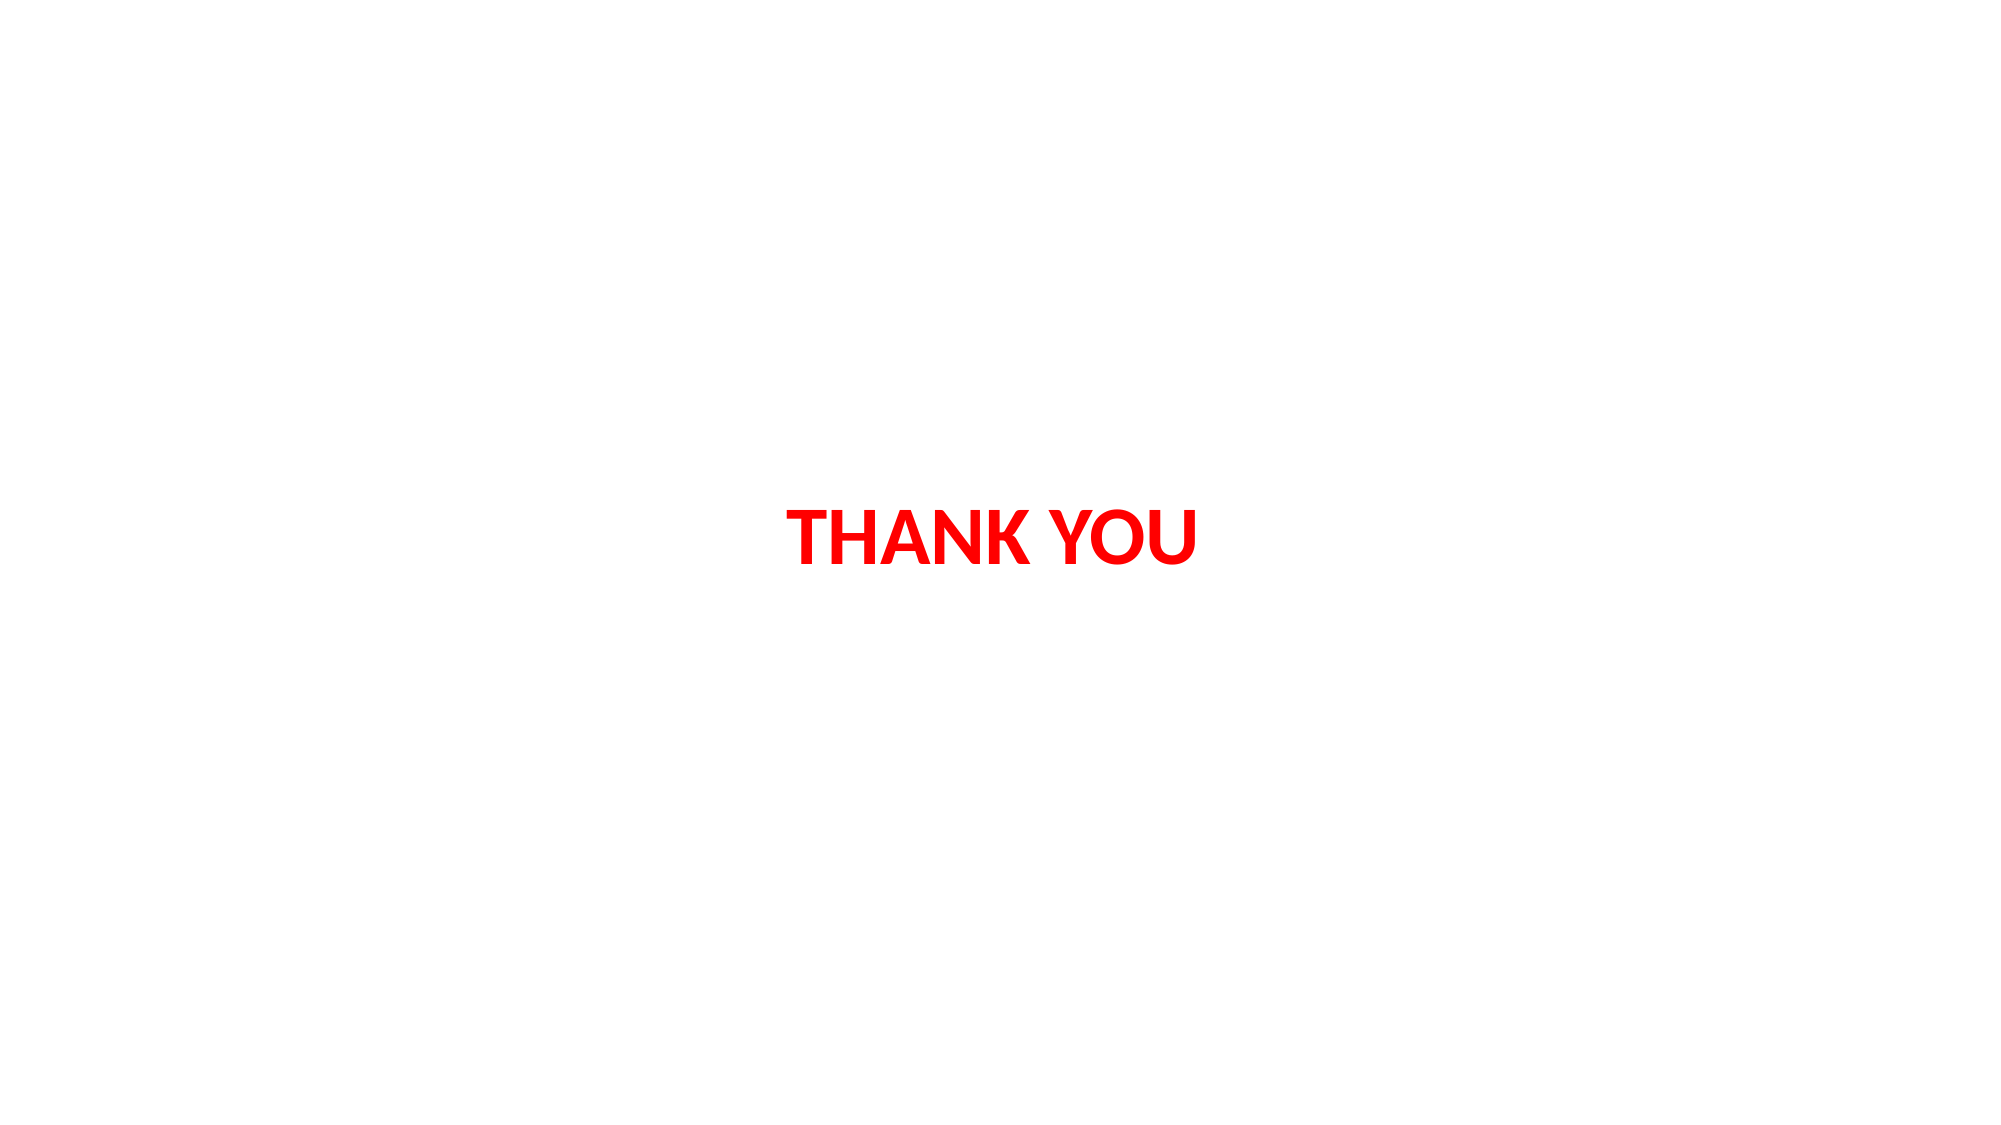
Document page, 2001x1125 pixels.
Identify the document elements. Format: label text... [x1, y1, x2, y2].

text_box THANK YOU [111, 473, 1875, 589]
